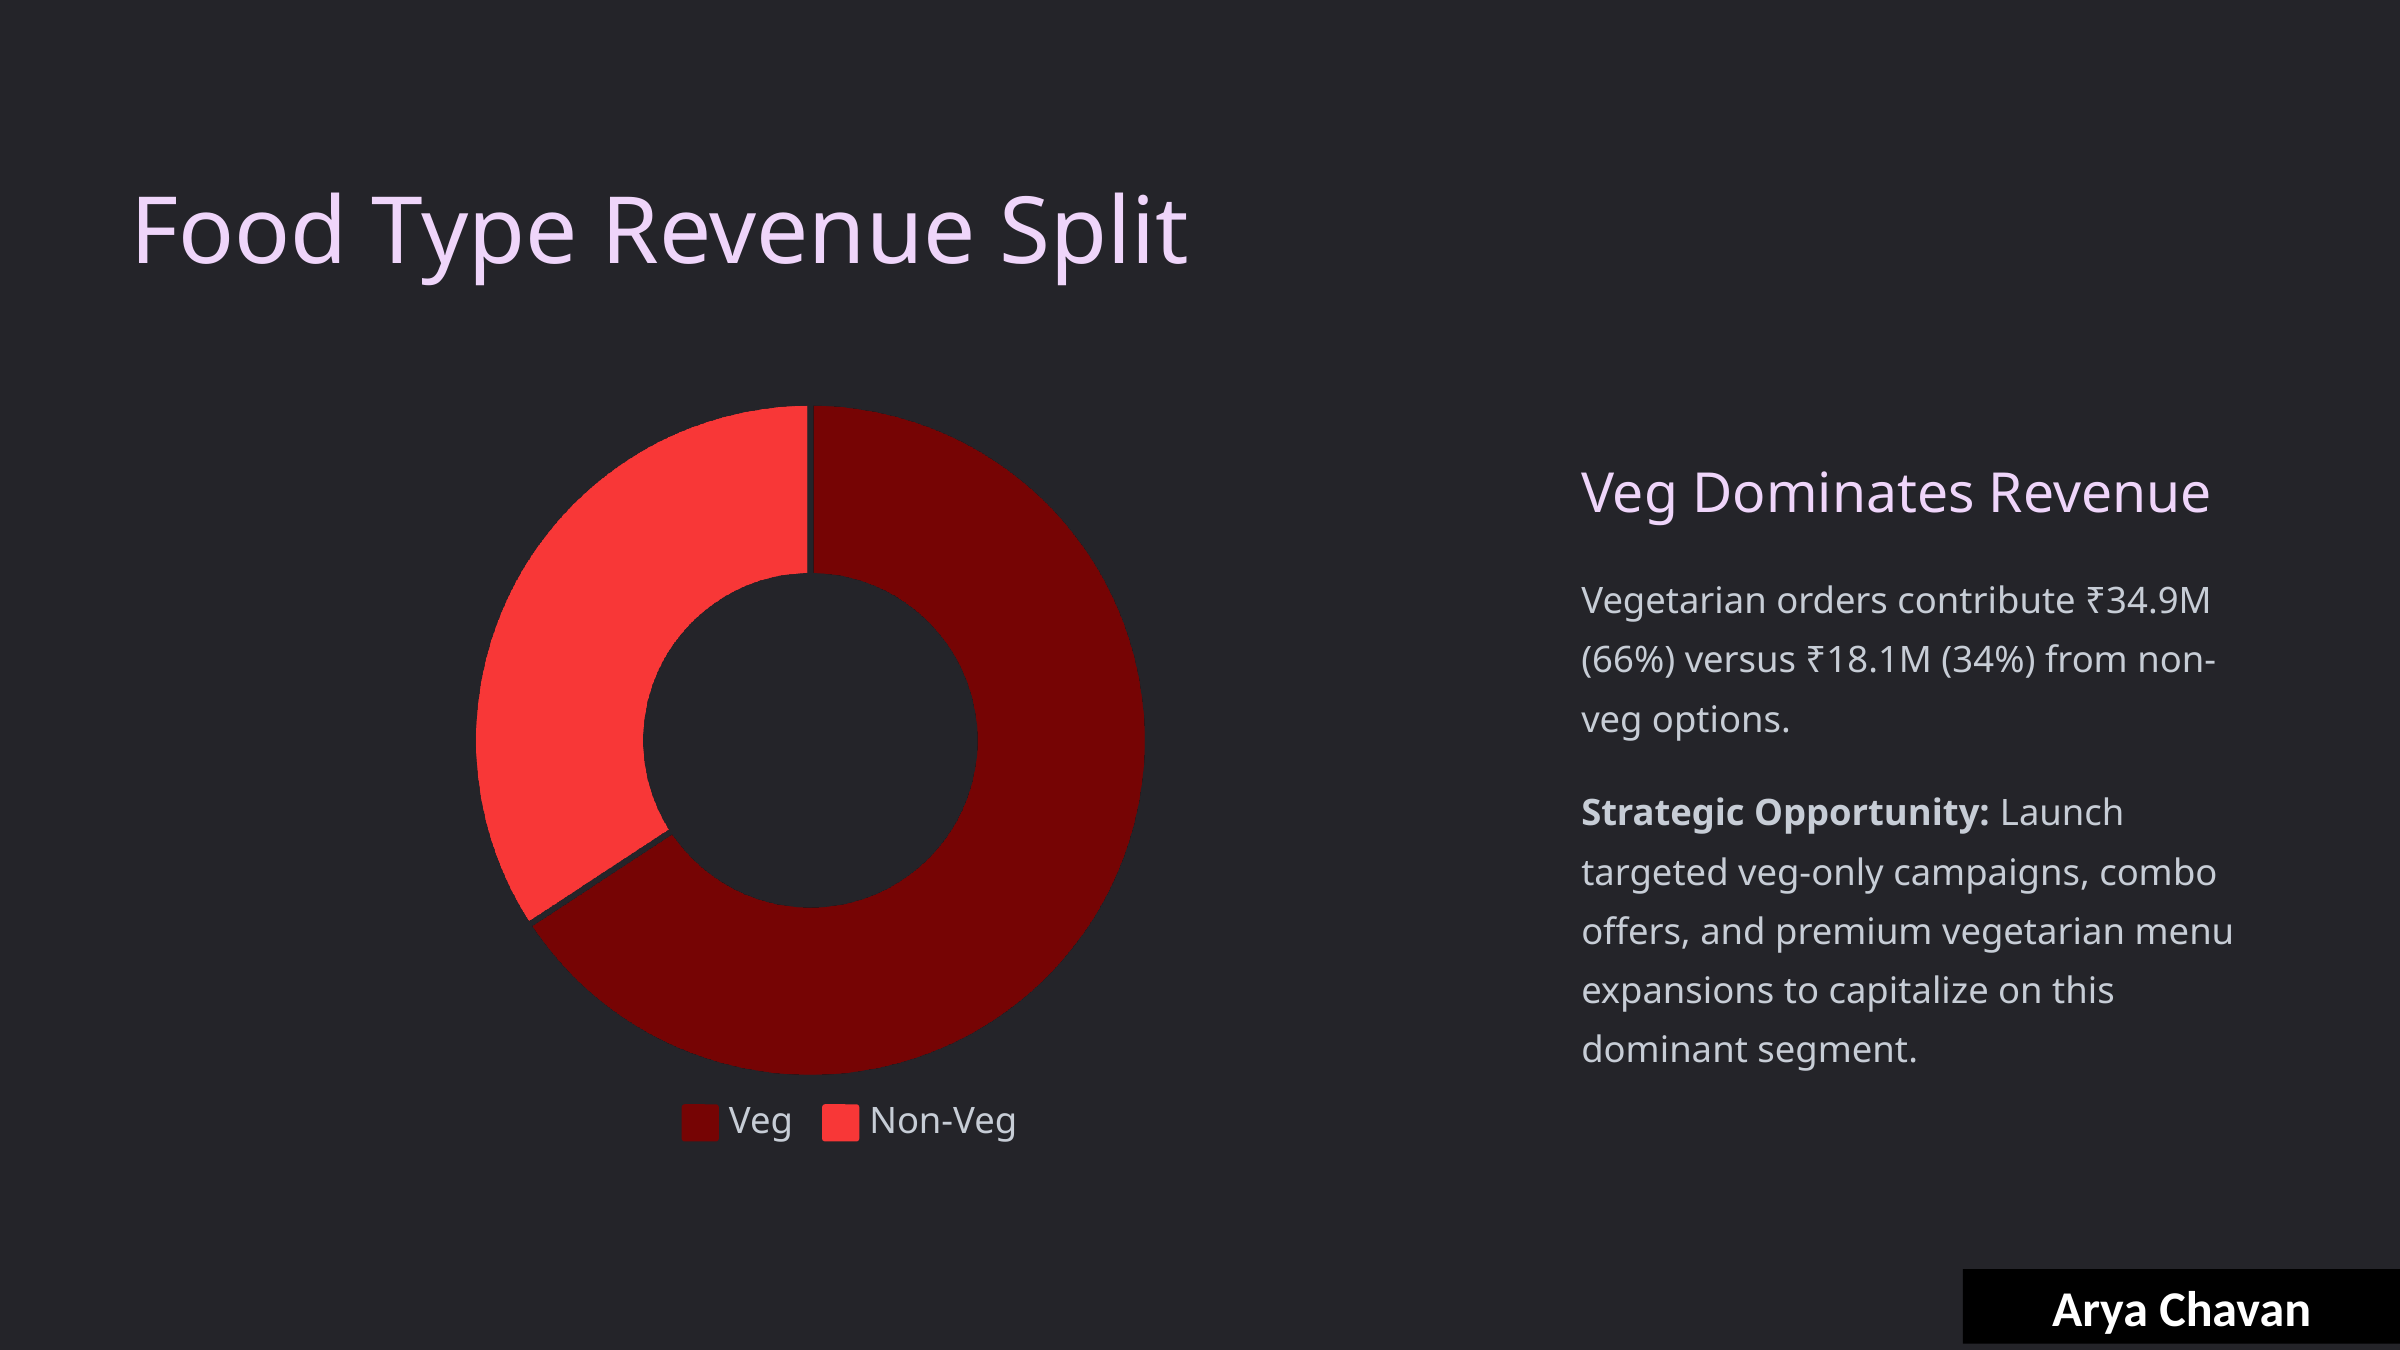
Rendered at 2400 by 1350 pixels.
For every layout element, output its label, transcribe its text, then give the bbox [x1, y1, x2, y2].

text_box Strategic Opportunity: Launch targeted veg-only campaigns, combo offers, and premium vegetarian menu expansions to capitalize on this dominant segment. [1581, 773, 2271, 1072]
text_box Food Type Revenue Split [130, 166, 1190, 283]
picture [130, 380, 1490, 1100]
text_box [822, 1104, 860, 1142]
text_box Non-Veg [869, 1104, 1026, 1142]
text_box [681, 1104, 719, 1142]
text_box Veg Dominates Revenue [1581, 454, 2214, 525]
text_box Arya Chavan [1962, 1269, 2400, 1344]
text_box Vegetarian orders contribute ₹34.9M (66%) versus ₹18.1M (34%) from non-veg options. [1581, 561, 2271, 740]
text_box Veg [728, 1104, 798, 1142]
